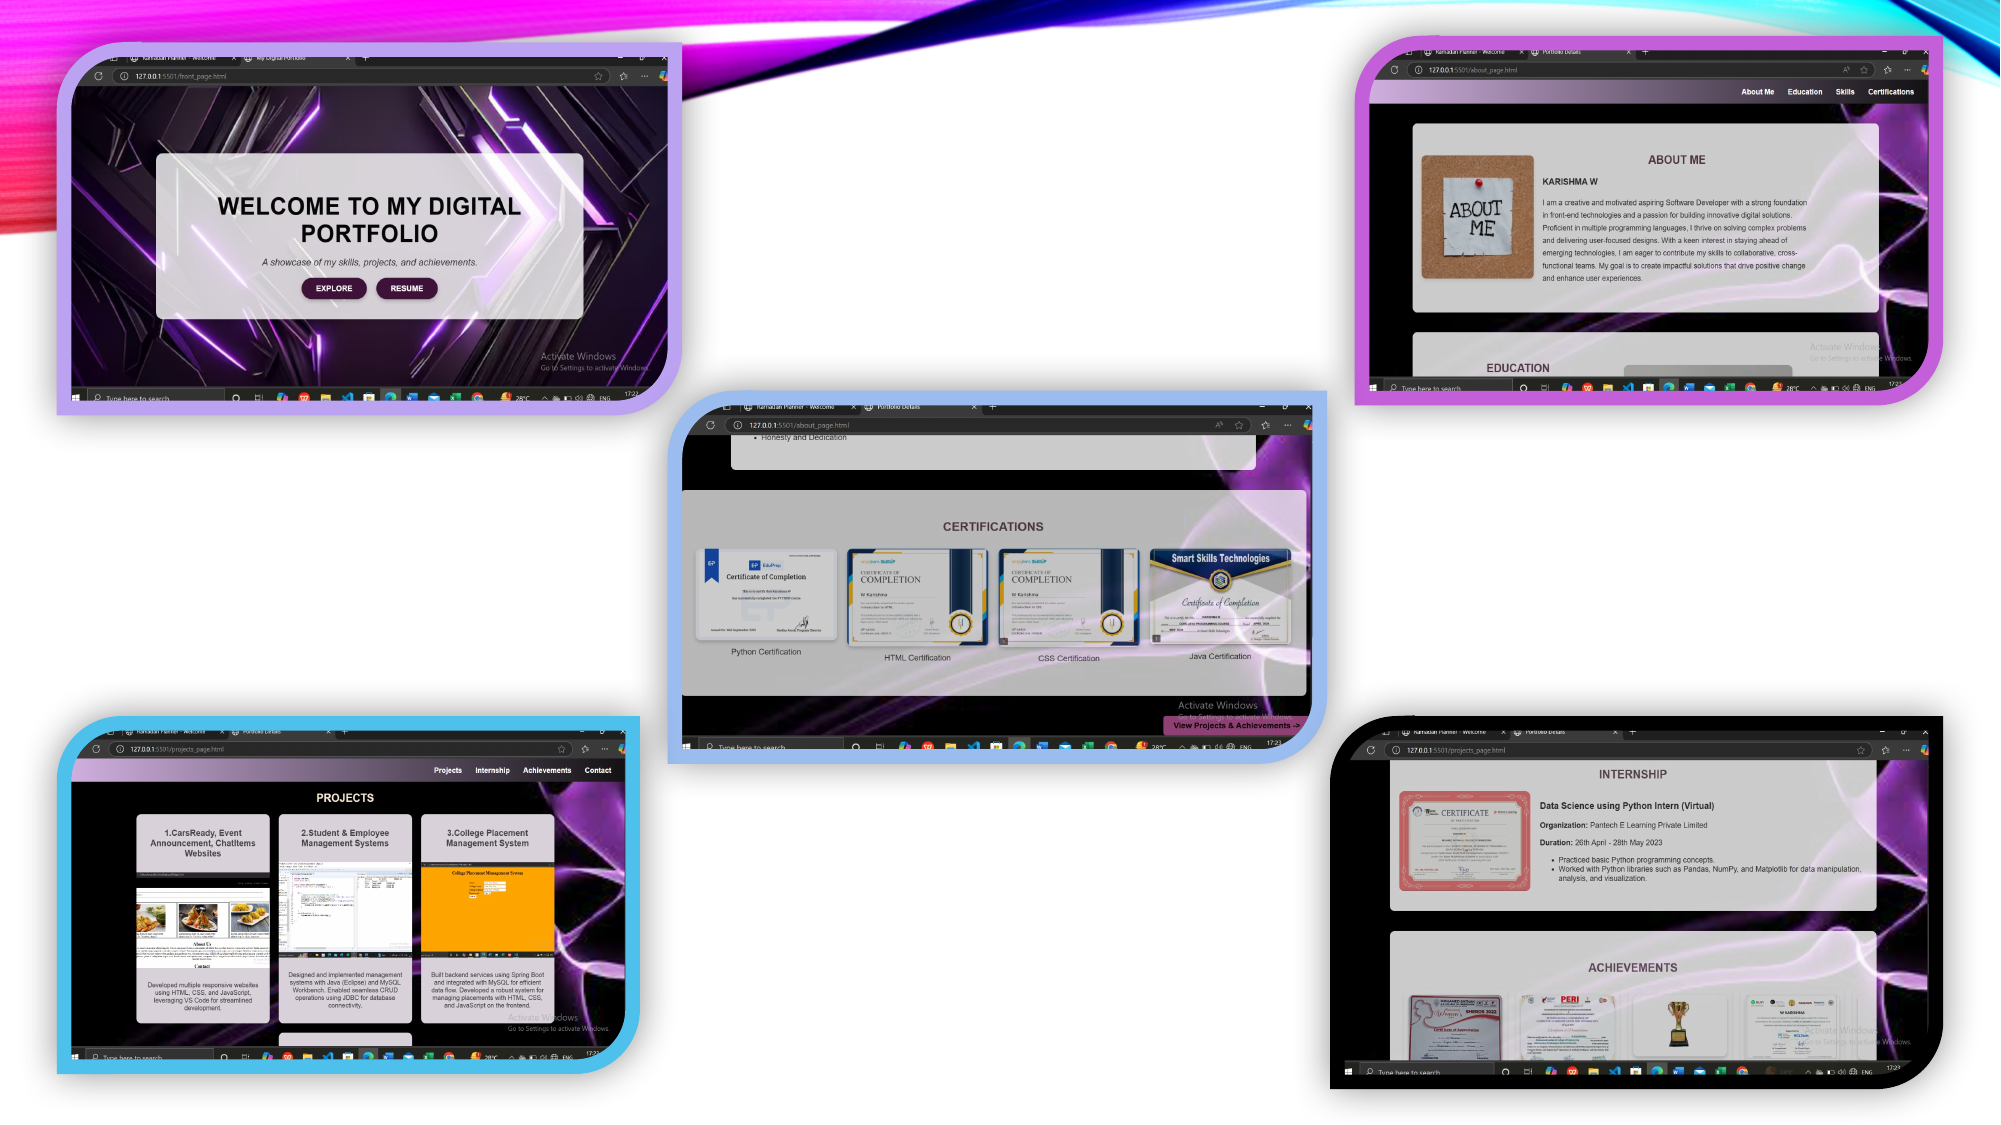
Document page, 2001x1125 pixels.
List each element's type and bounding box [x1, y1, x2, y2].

picture [1944, 39, 2000, 237]
picture [1890, 0, 2000, 75]
picture [1910, 0, 2000, 45]
picture [1337, 723, 1937, 1083]
picture [63, 723, 633, 1067]
picture [0, 0, 1938, 757]
